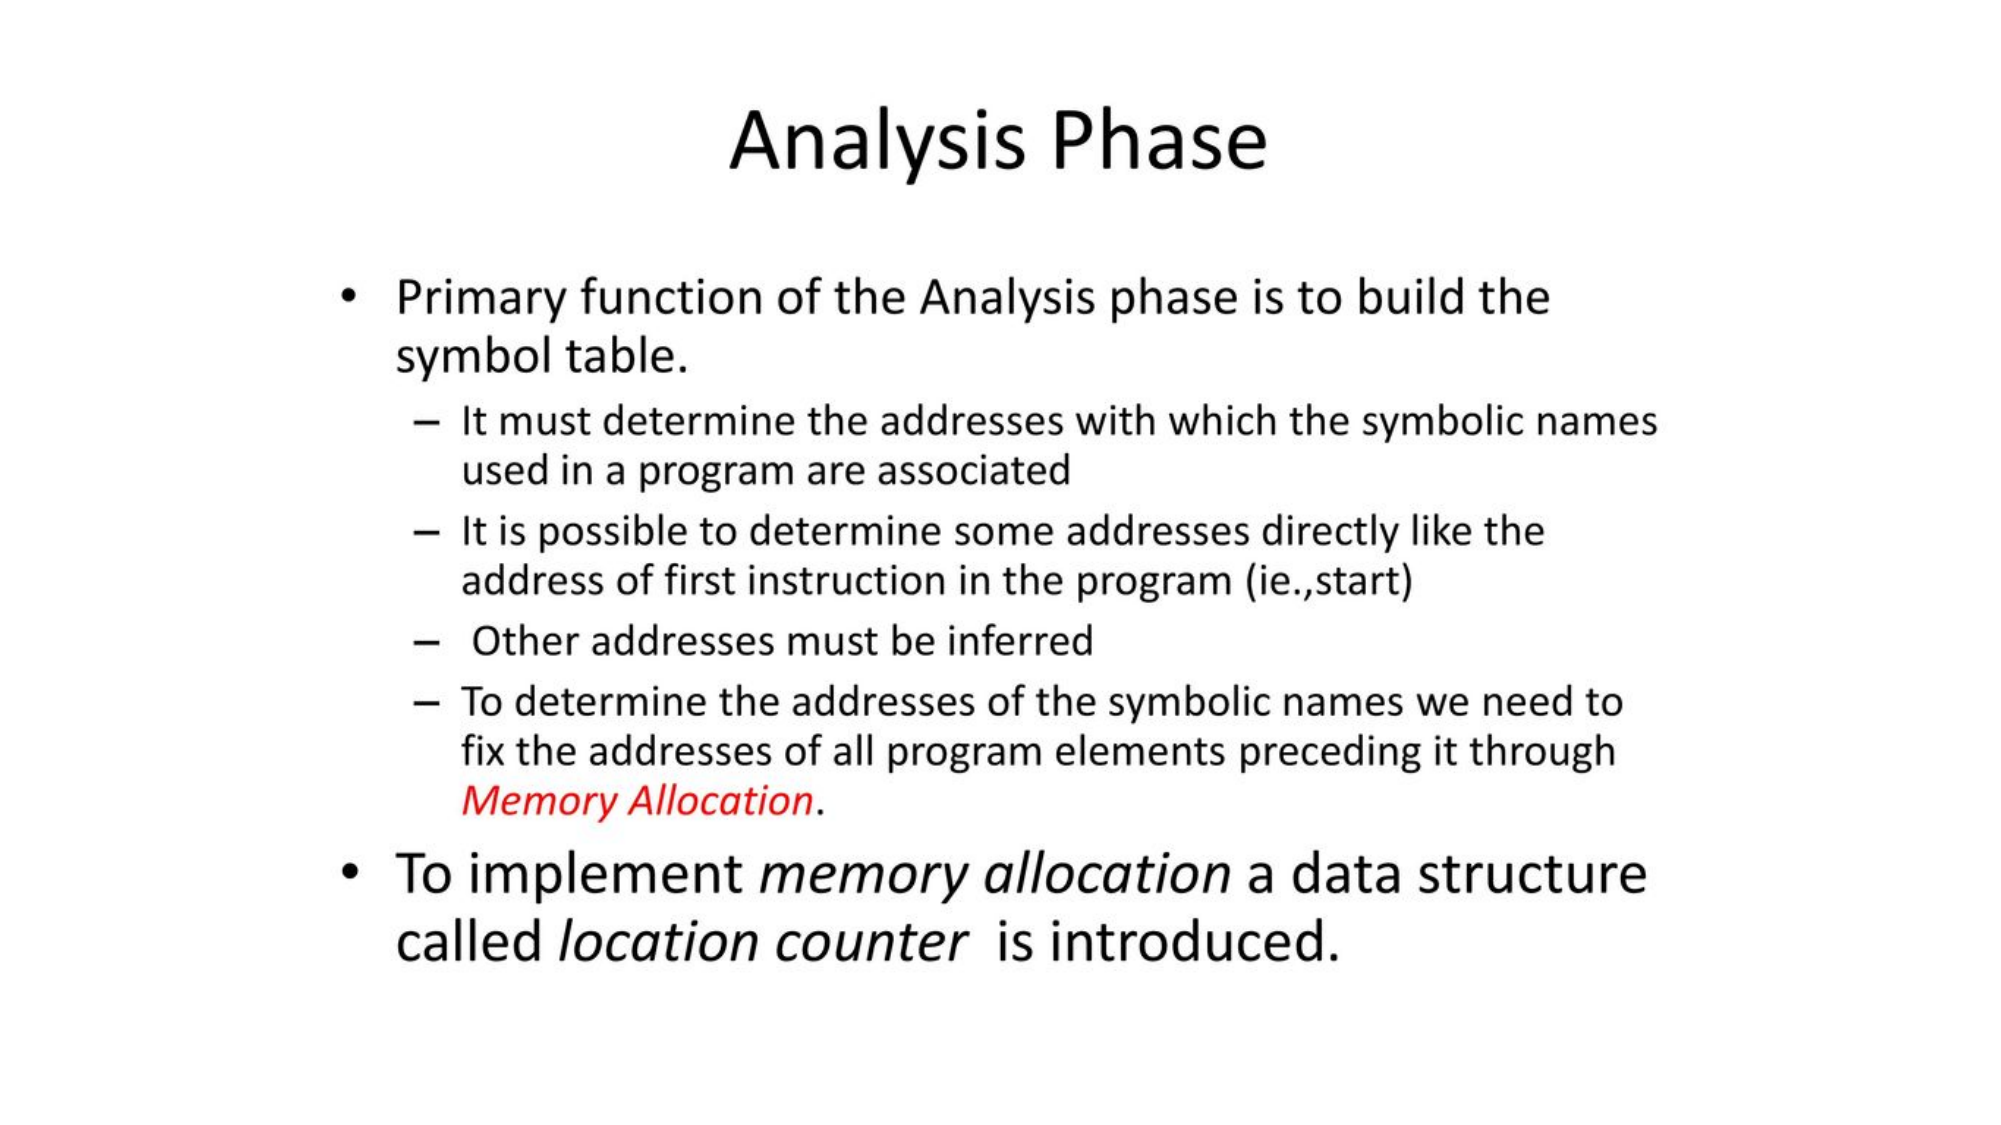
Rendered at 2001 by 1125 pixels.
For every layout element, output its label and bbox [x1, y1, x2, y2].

picture [249, 0, 1750, 1125]
